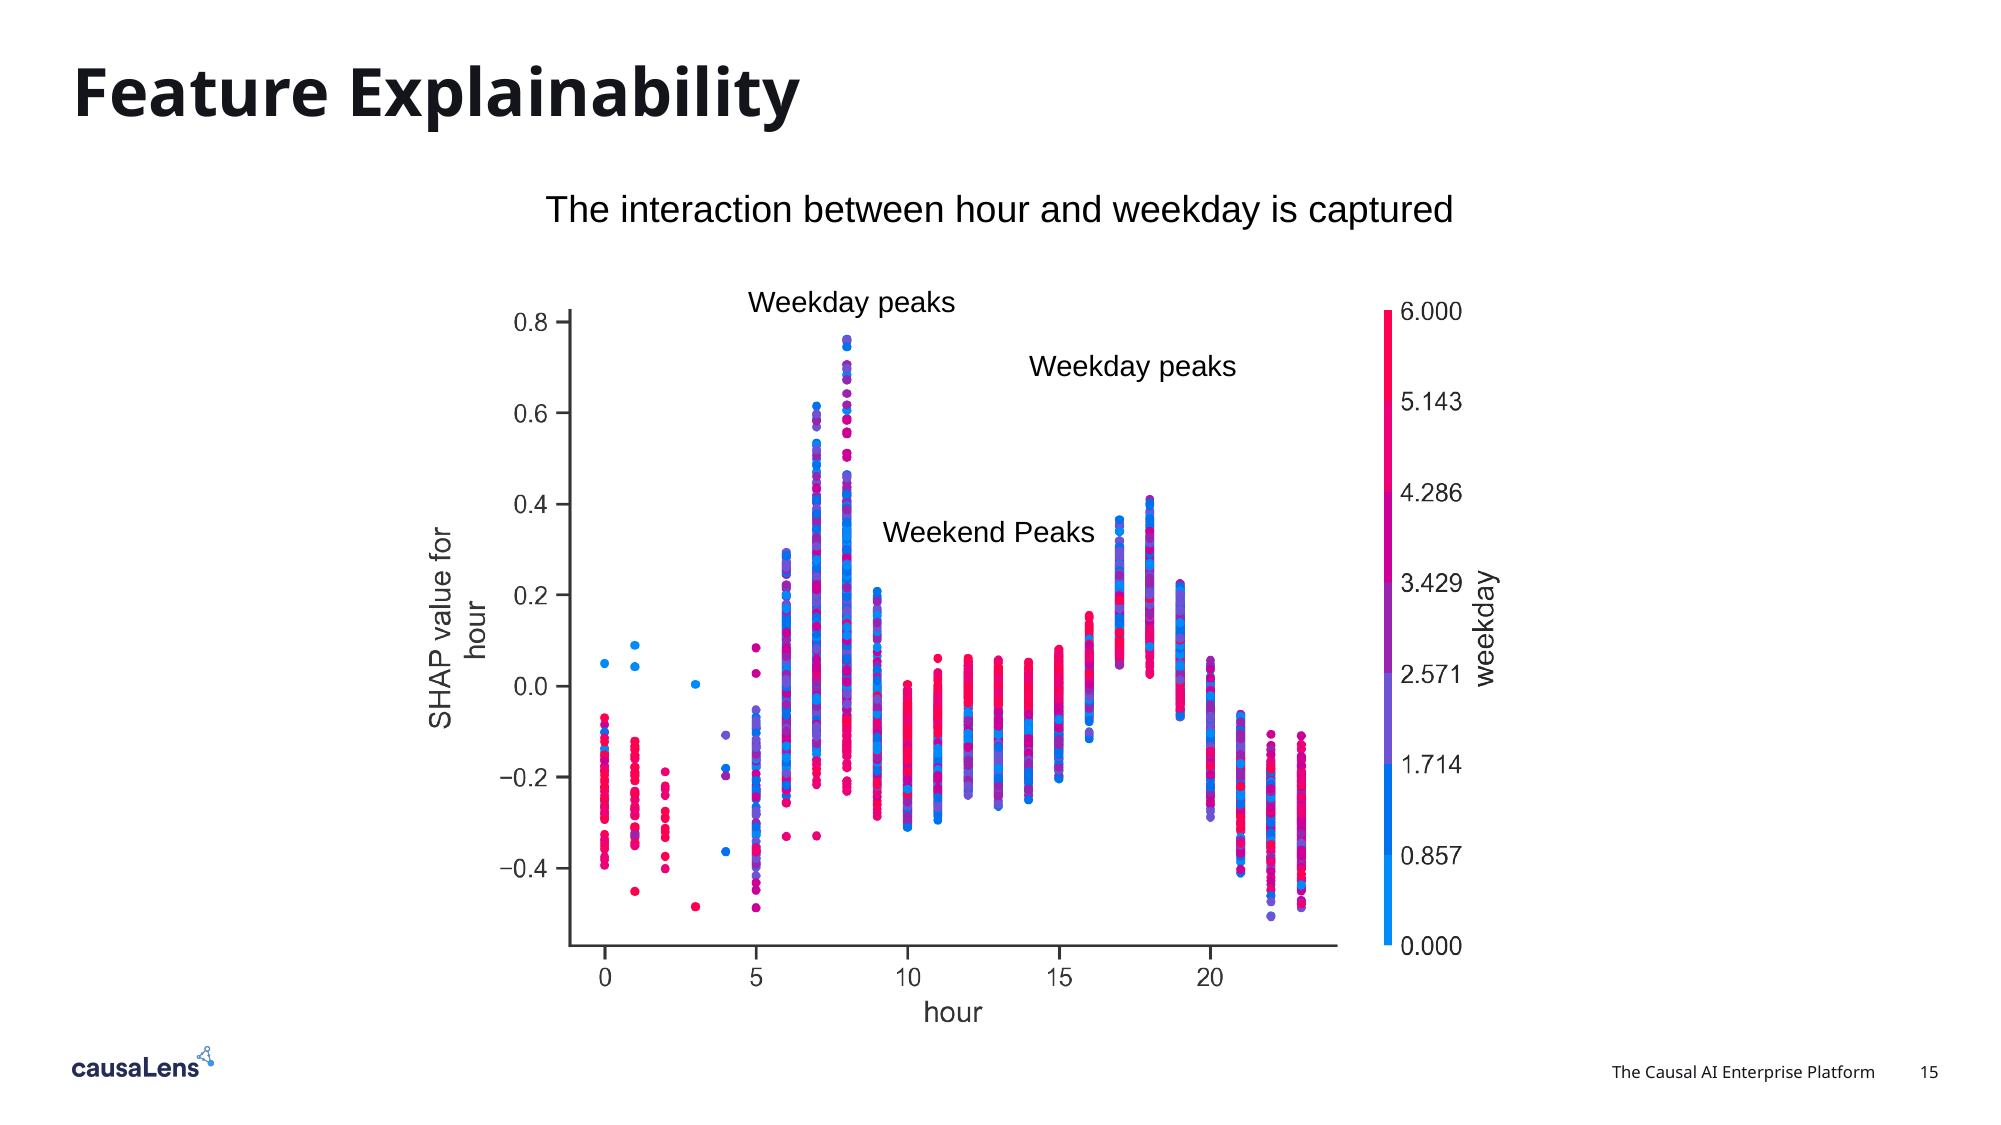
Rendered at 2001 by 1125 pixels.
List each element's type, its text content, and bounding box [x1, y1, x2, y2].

slide_number 15 [1860, 1061, 1939, 1092]
title Feature Explainability [72, 59, 1928, 212]
text_box The interaction between hour and weekday is captured [530, 178, 1470, 210]
picture [414, 211, 1651, 1036]
picture [72, 1046, 214, 1077]
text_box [732, 275, 1254, 557]
